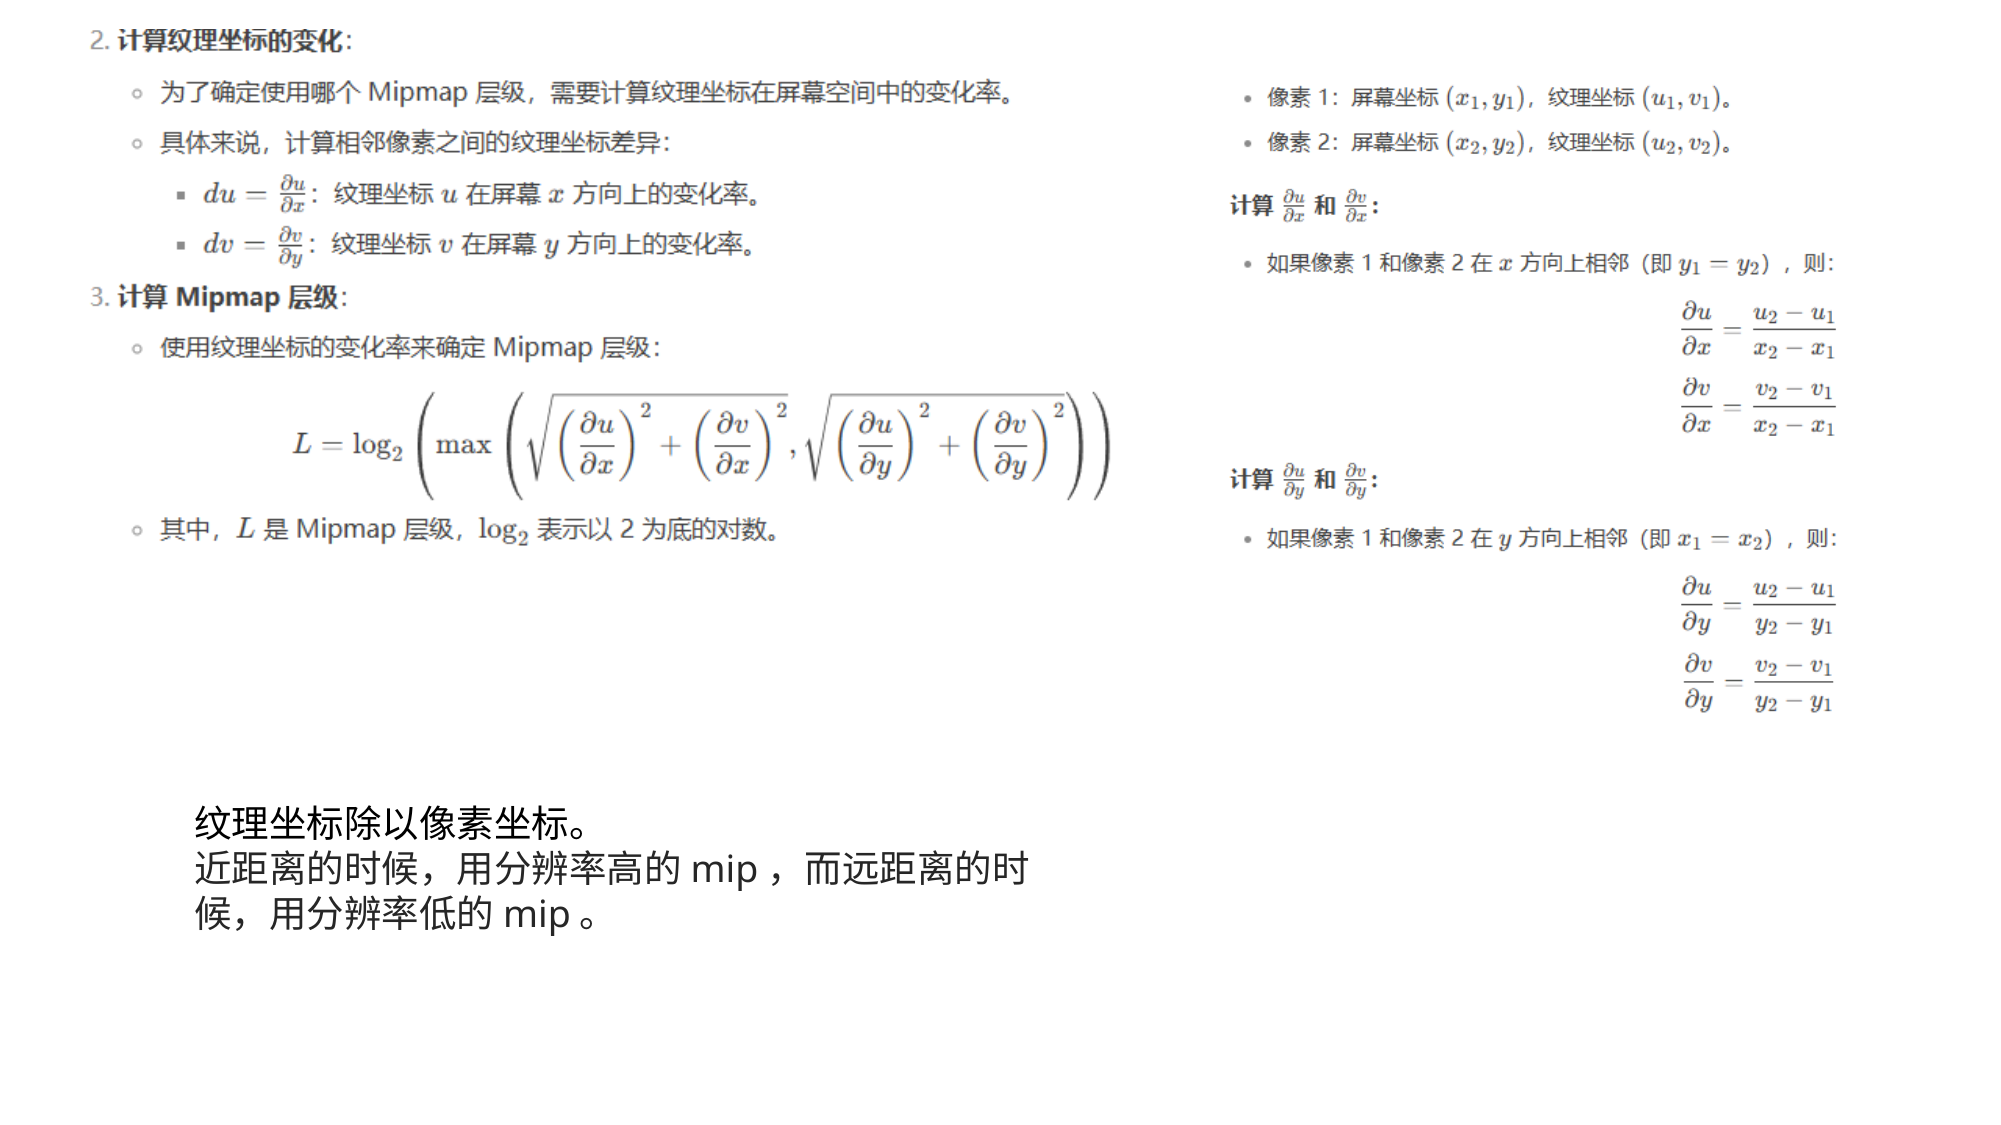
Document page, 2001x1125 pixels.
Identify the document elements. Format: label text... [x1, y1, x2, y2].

text_box 纹理坐标除以像素坐标。 近距离的时候，用分辨率高的mip，而远距离的时候，用分辨率低的mip。 [179, 792, 1071, 943]
picture [46, 29, 1969, 718]
